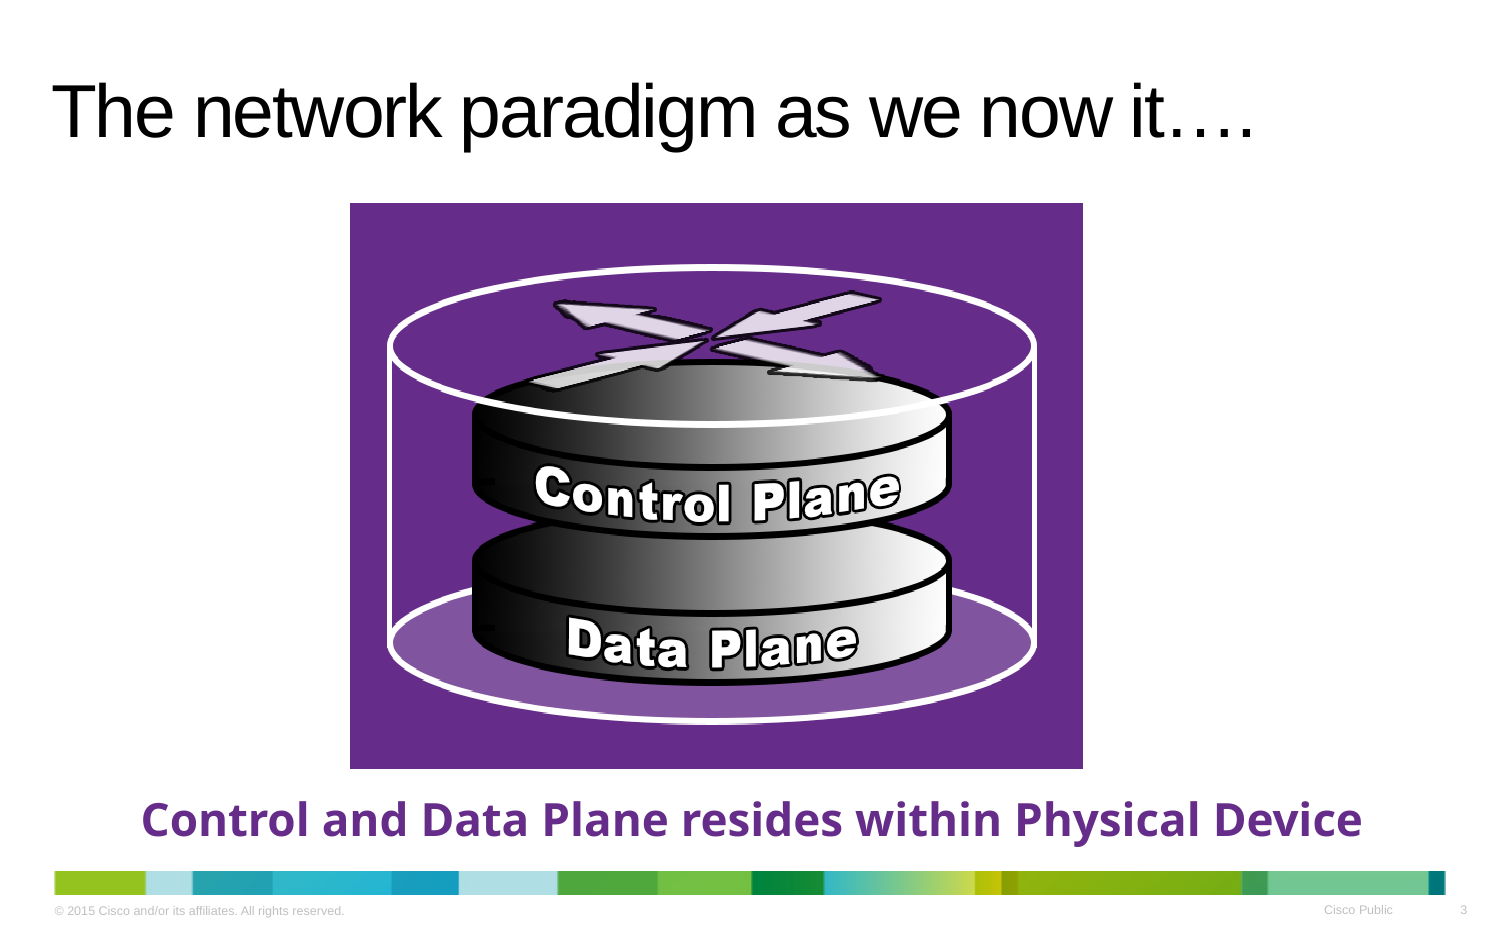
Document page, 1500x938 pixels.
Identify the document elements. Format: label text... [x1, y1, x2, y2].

picture [350, 203, 1083, 769]
title The network paradigm as we now it…. [37, 44, 1447, 160]
picture [54, 871, 1446, 895]
text_box Control and Data Plane resides within Physical Device [128, 784, 1376, 852]
